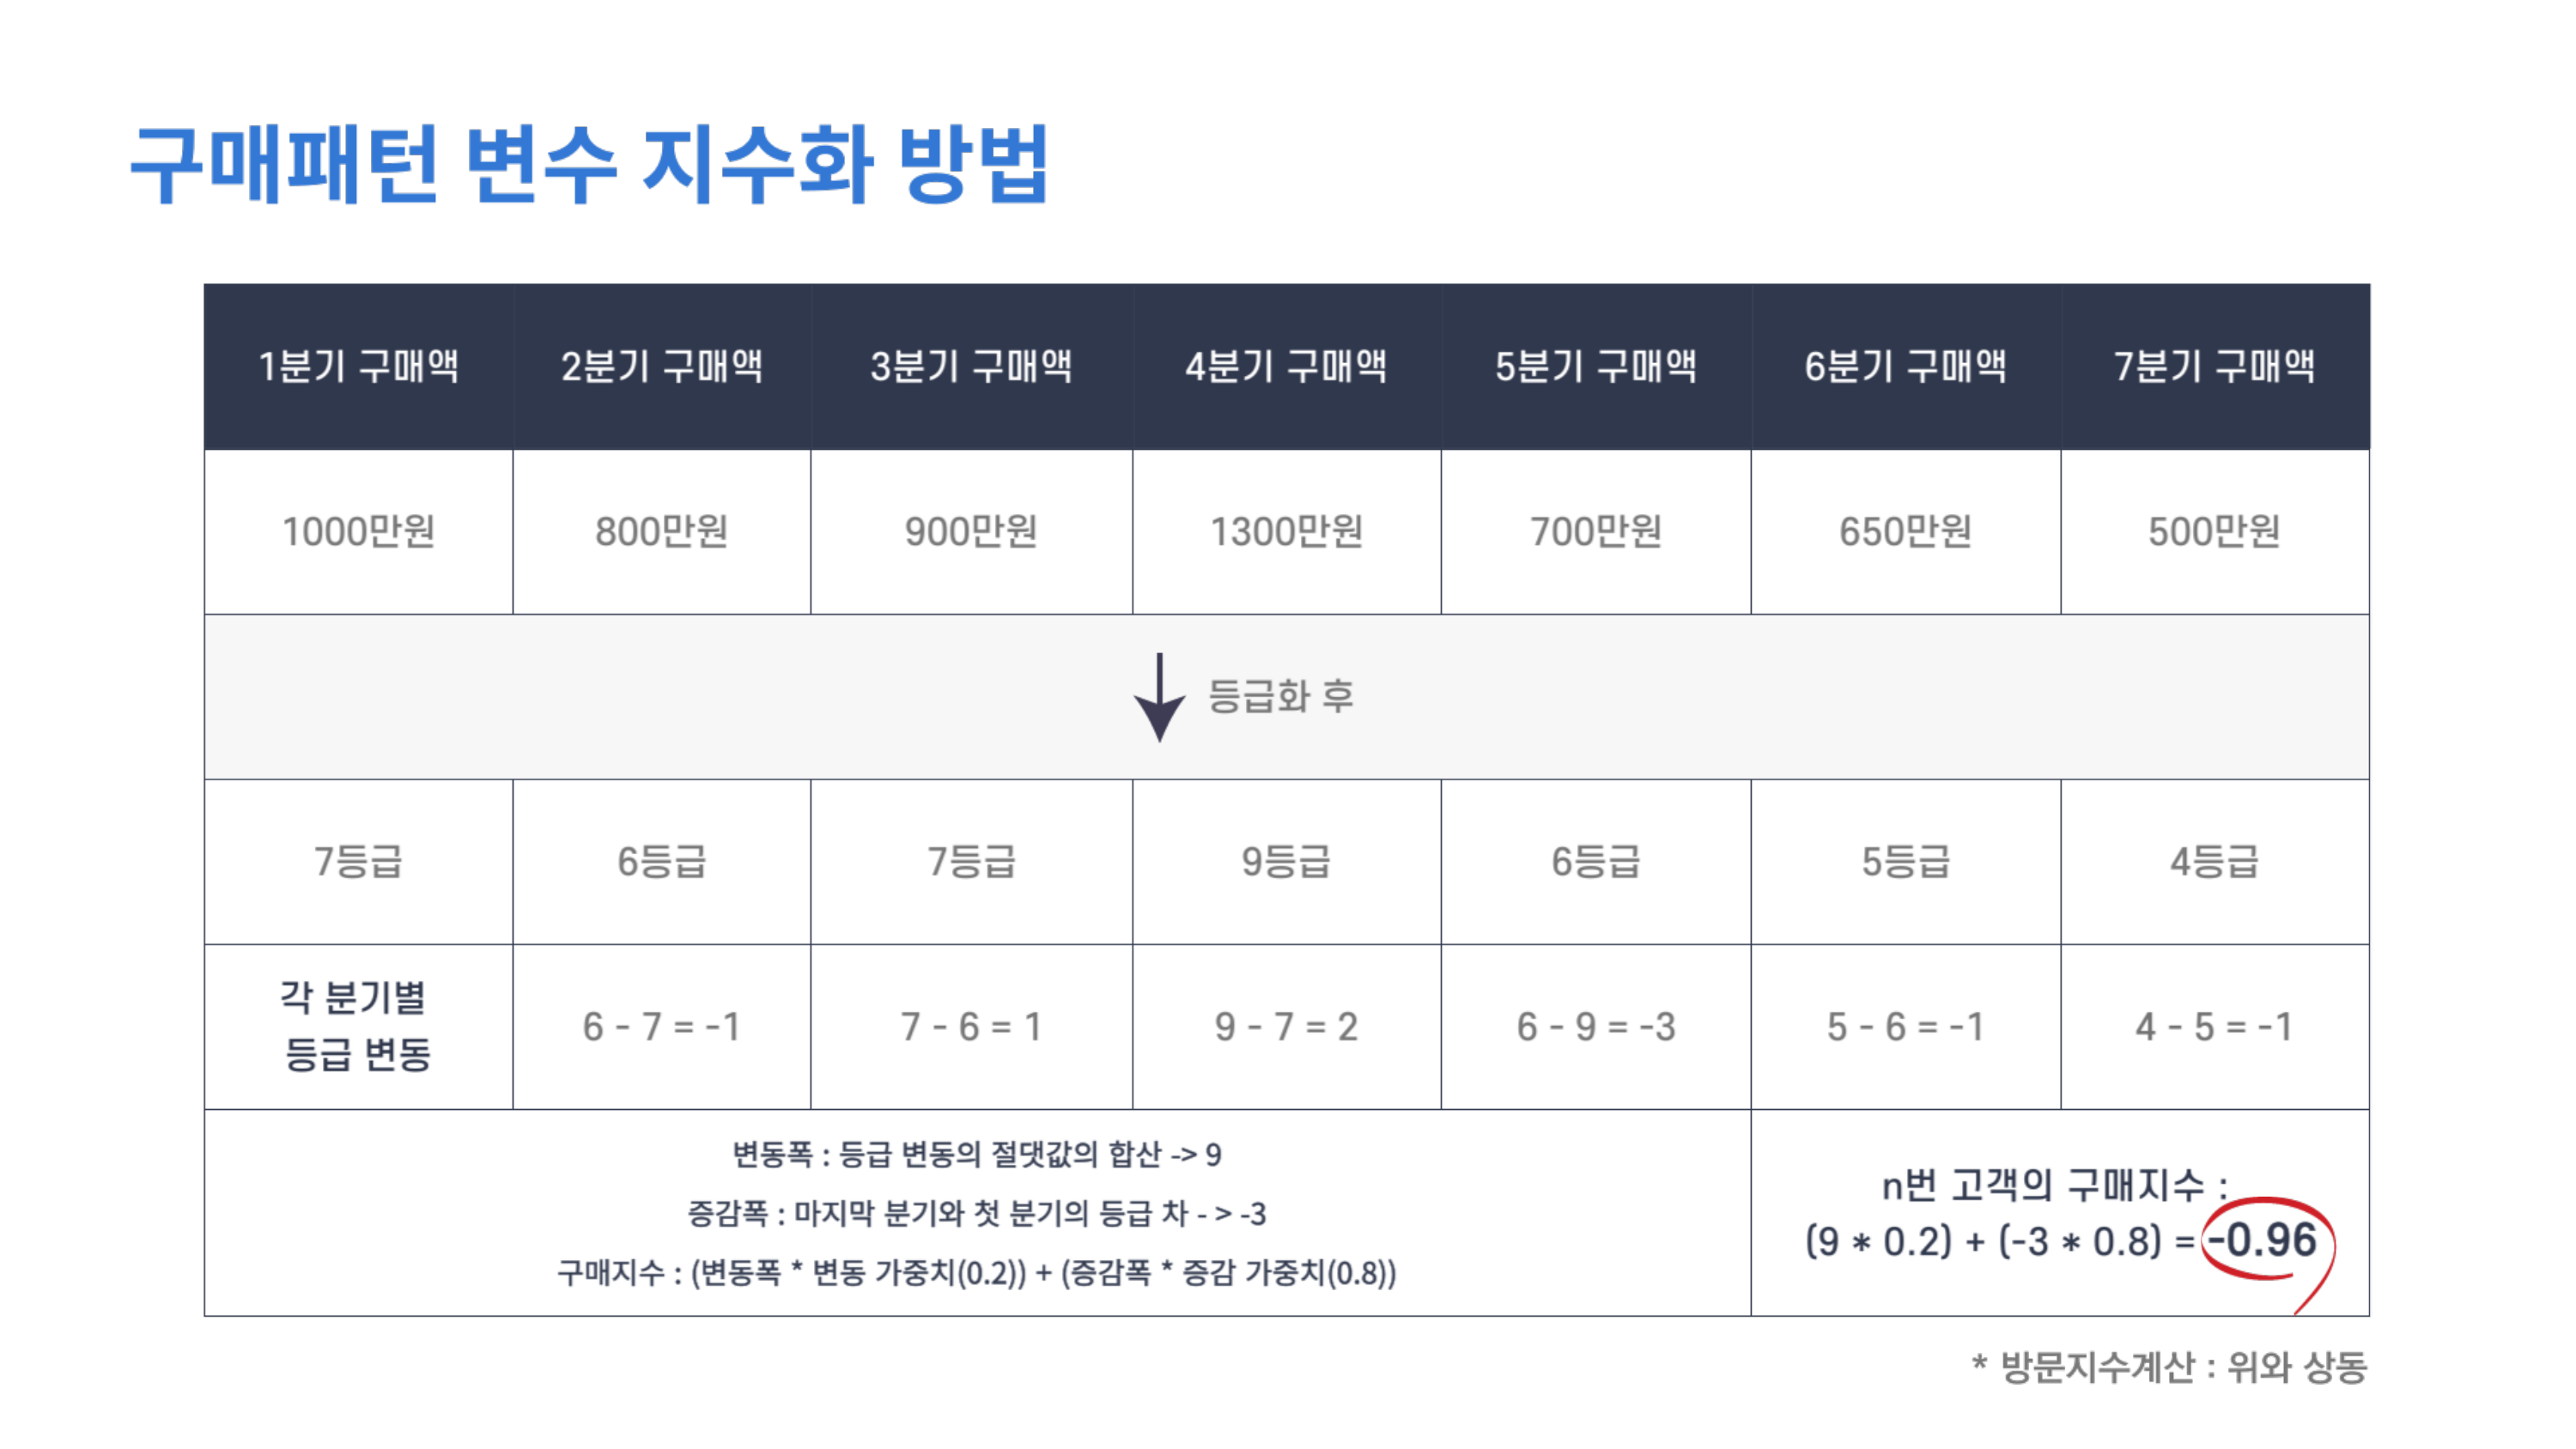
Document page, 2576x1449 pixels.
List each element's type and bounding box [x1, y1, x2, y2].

text_box [1114, 670, 1205, 725]
text_box [2200, 1197, 2337, 1318]
picture [0, 0, 2576, 1449]
